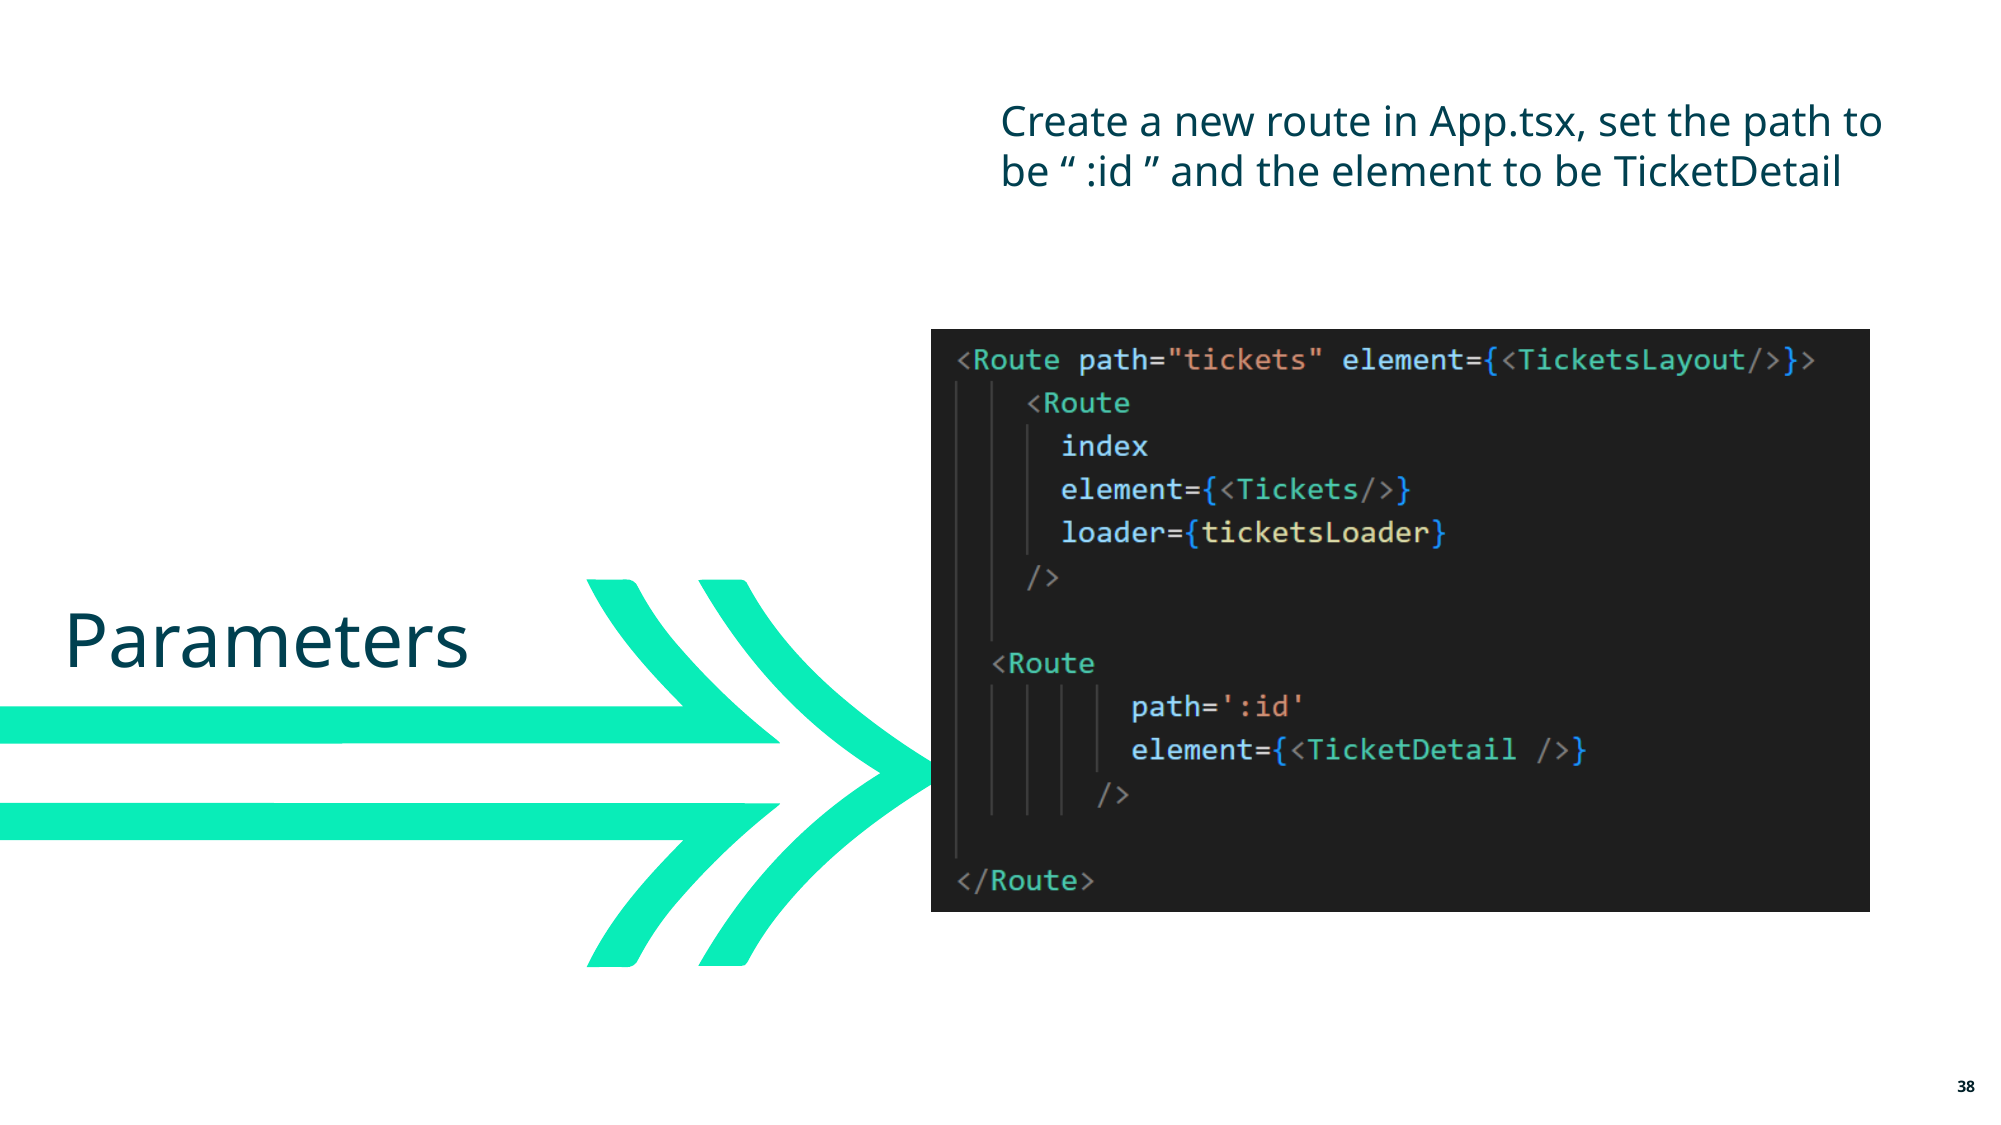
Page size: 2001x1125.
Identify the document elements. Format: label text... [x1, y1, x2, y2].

list Parameters [63, 203, 670, 683]
slide_number 38 [1846, 1068, 1976, 1098]
list Create a new route in App.tsx, set the path to be “ :id ” and the element to be TicketDetail [1000, 95, 1939, 1063]
picture [930, 329, 1870, 912]
